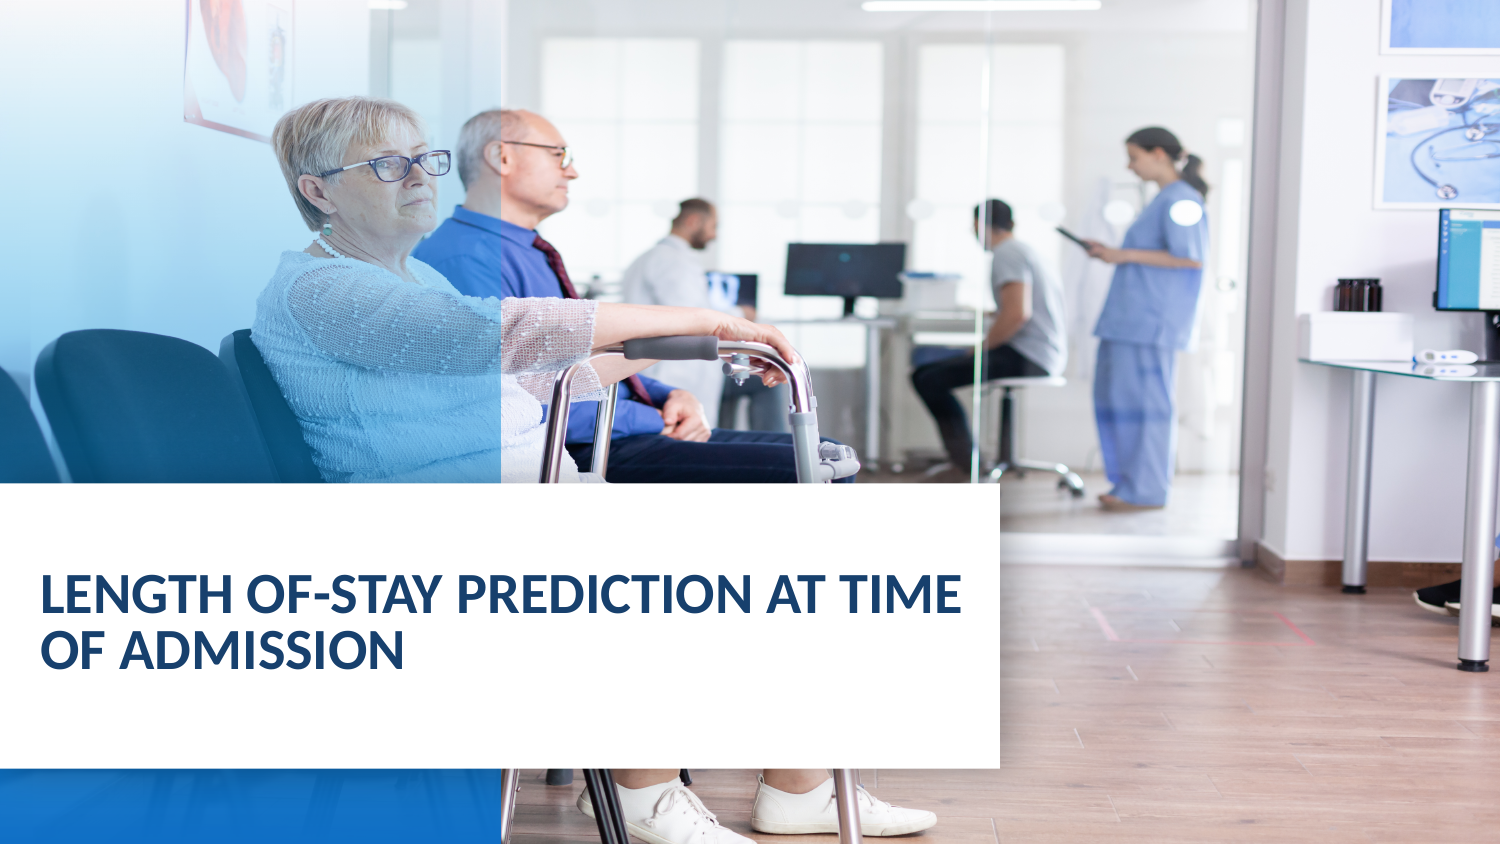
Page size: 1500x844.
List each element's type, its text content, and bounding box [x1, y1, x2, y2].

picture [0, 0, 1500, 844]
title LENGTH OF-STAY PREDICTION AT TIME OF ADMISSION [40, 501, 967, 749]
